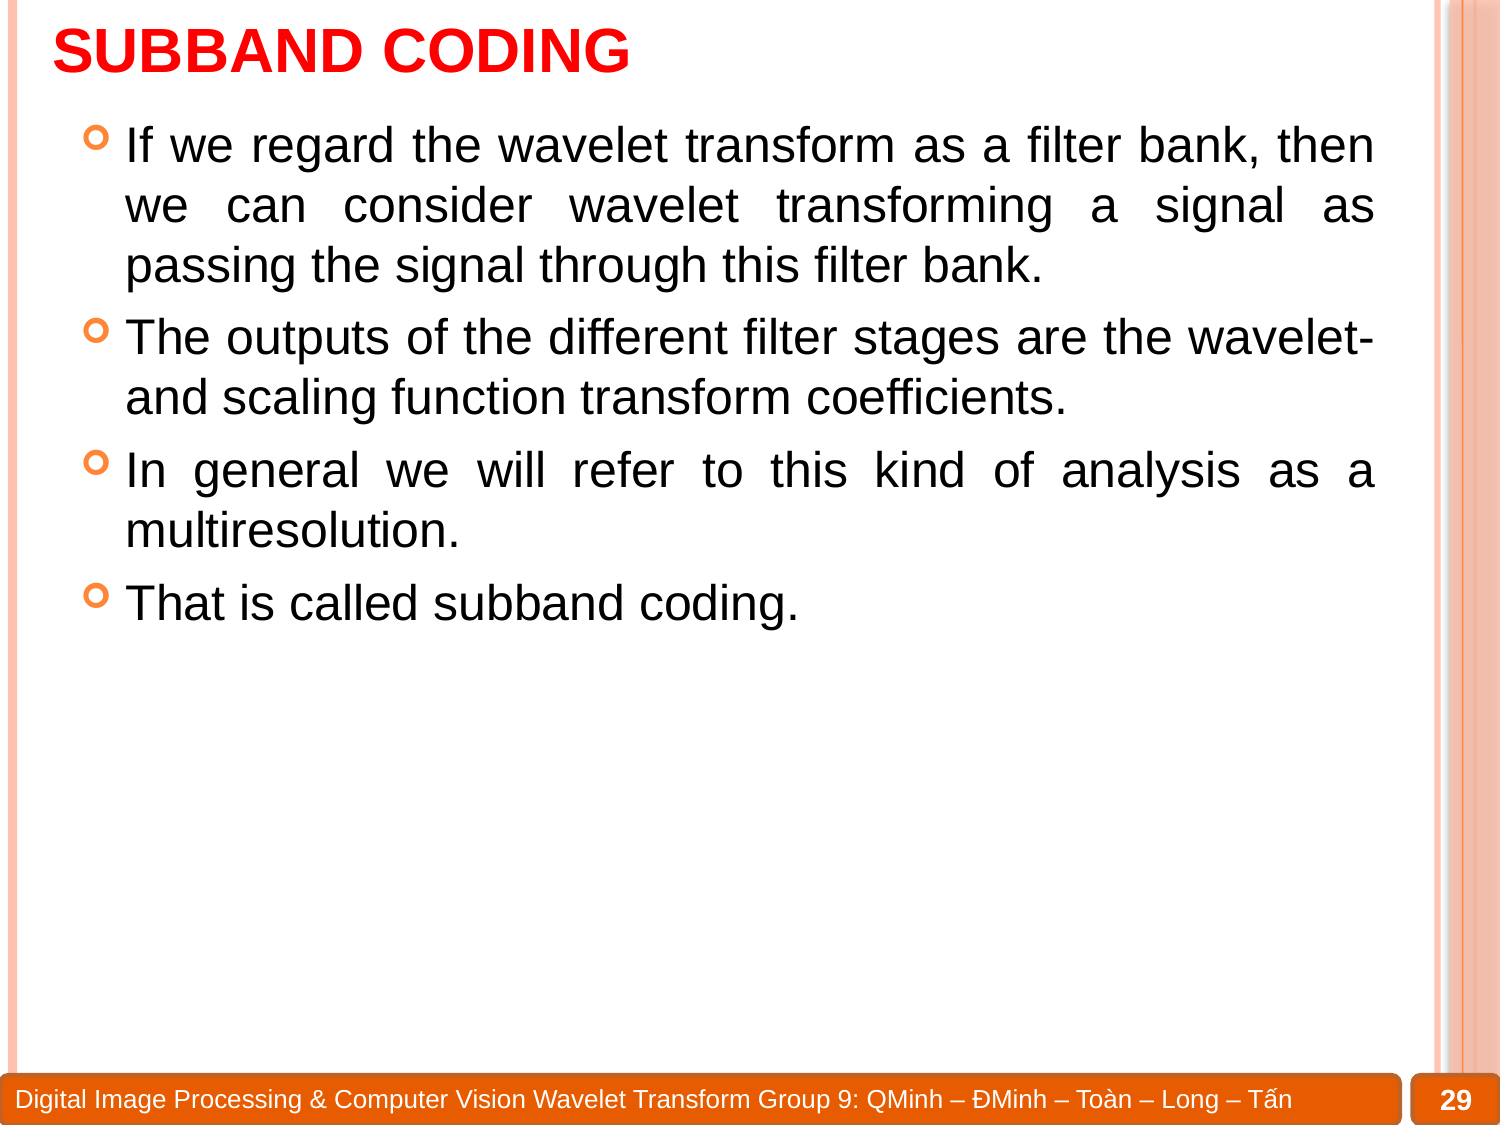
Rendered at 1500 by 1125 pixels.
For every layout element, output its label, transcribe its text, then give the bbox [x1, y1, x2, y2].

list If we regard the wavelet transform as a filter bank, then we can consider wavelet transforming a signal as passing the signal through this filter bank. The outputs of the different filter stages are the wavelet- and scaling function transform coefficients. In general we will refer to this kind of analysis as a multiresolution. That is called subband coding. [65, 105, 1391, 1018]
slide_number 29 [1412, 1074, 1500, 1123]
title Subband Coding [37, 12, 1425, 93]
